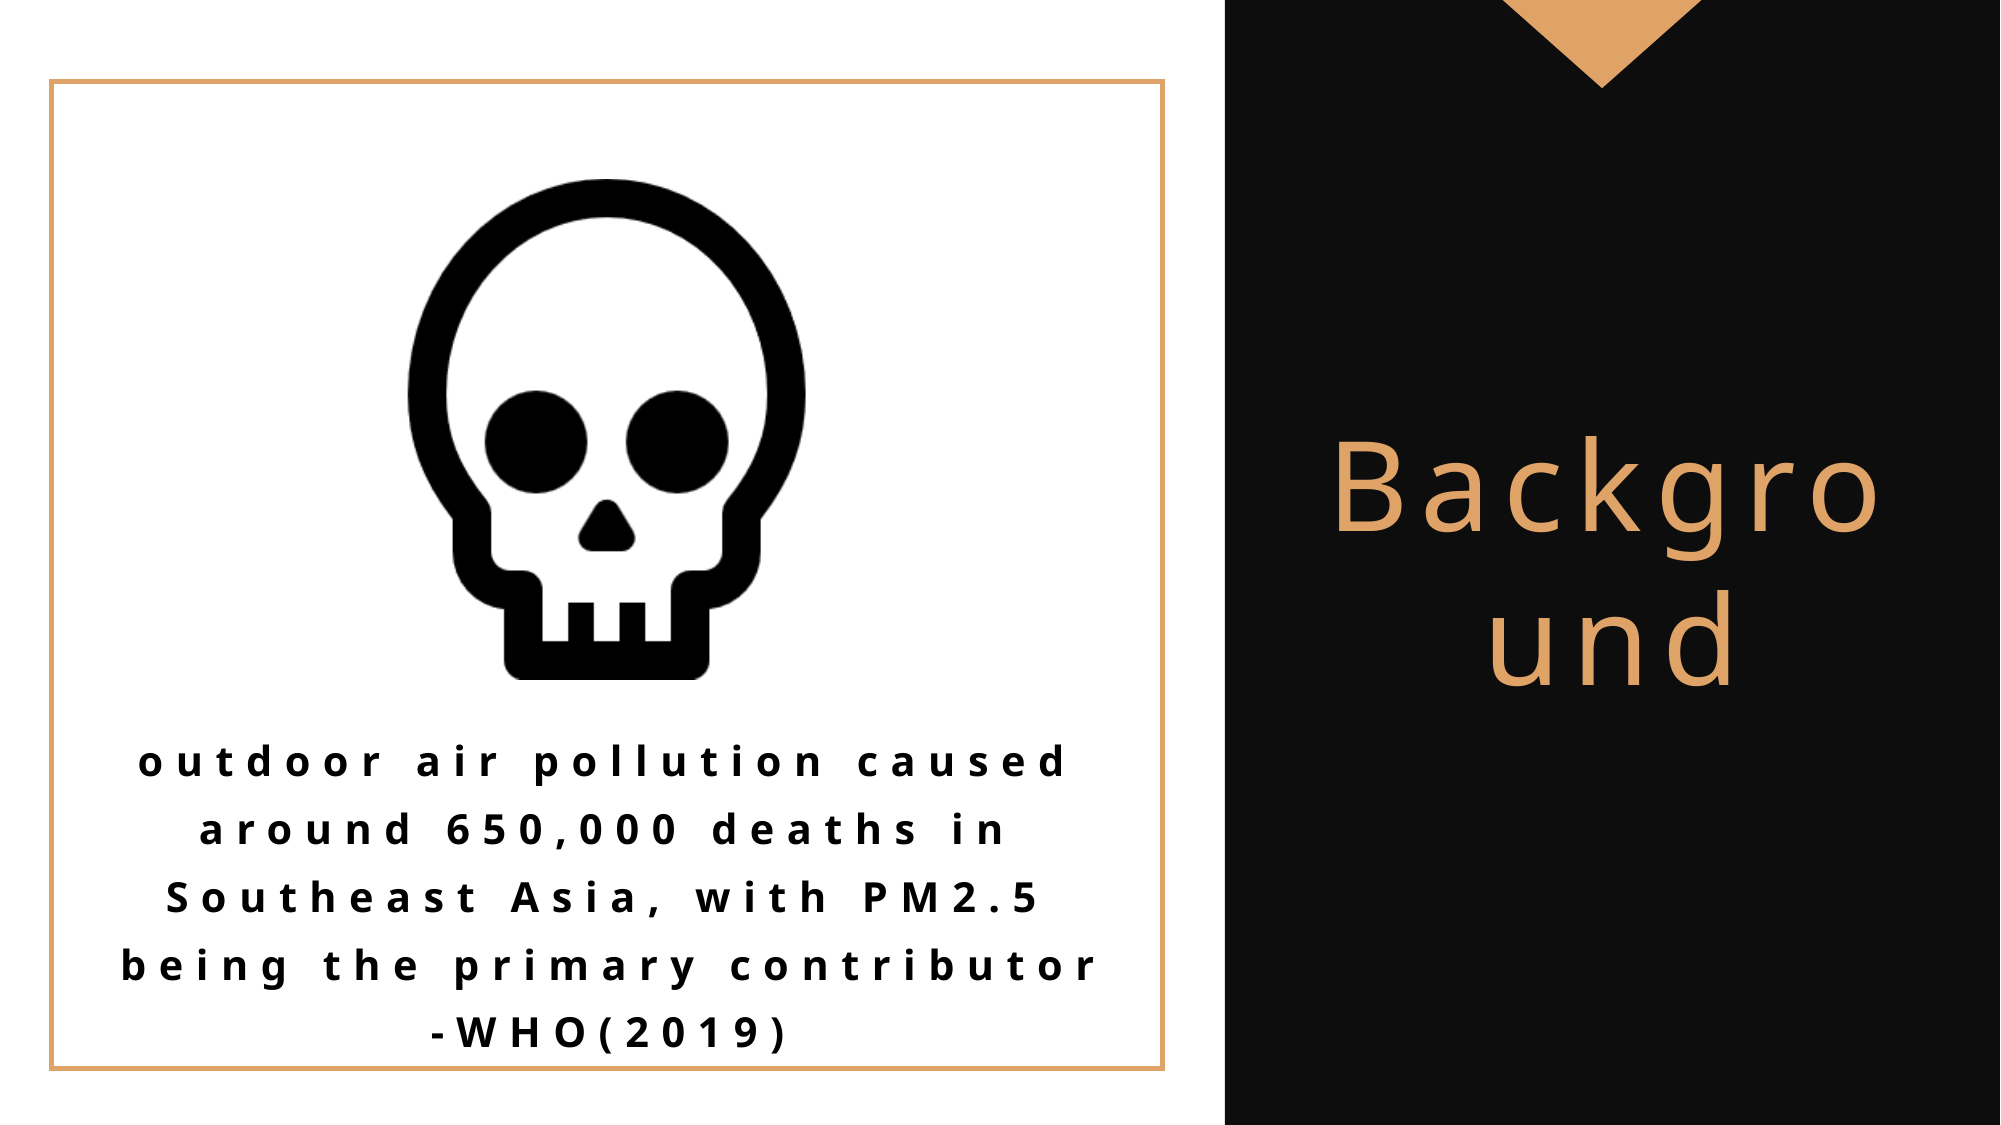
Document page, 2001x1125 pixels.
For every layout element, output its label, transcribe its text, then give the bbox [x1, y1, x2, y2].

text_box outdoor air pollution caused around 650,000 deaths in Southeast Asia, with PM2.5 being the primary contributor -WHO(2019) [51, 712, 1164, 1069]
text_box Background [1279, 273, 1944, 852]
text_box [1502, 0, 1702, 89]
text_box [1224, 0, 2000, 1125]
picture [299, 179, 915, 680]
text_box [50, 80, 1164, 1070]
